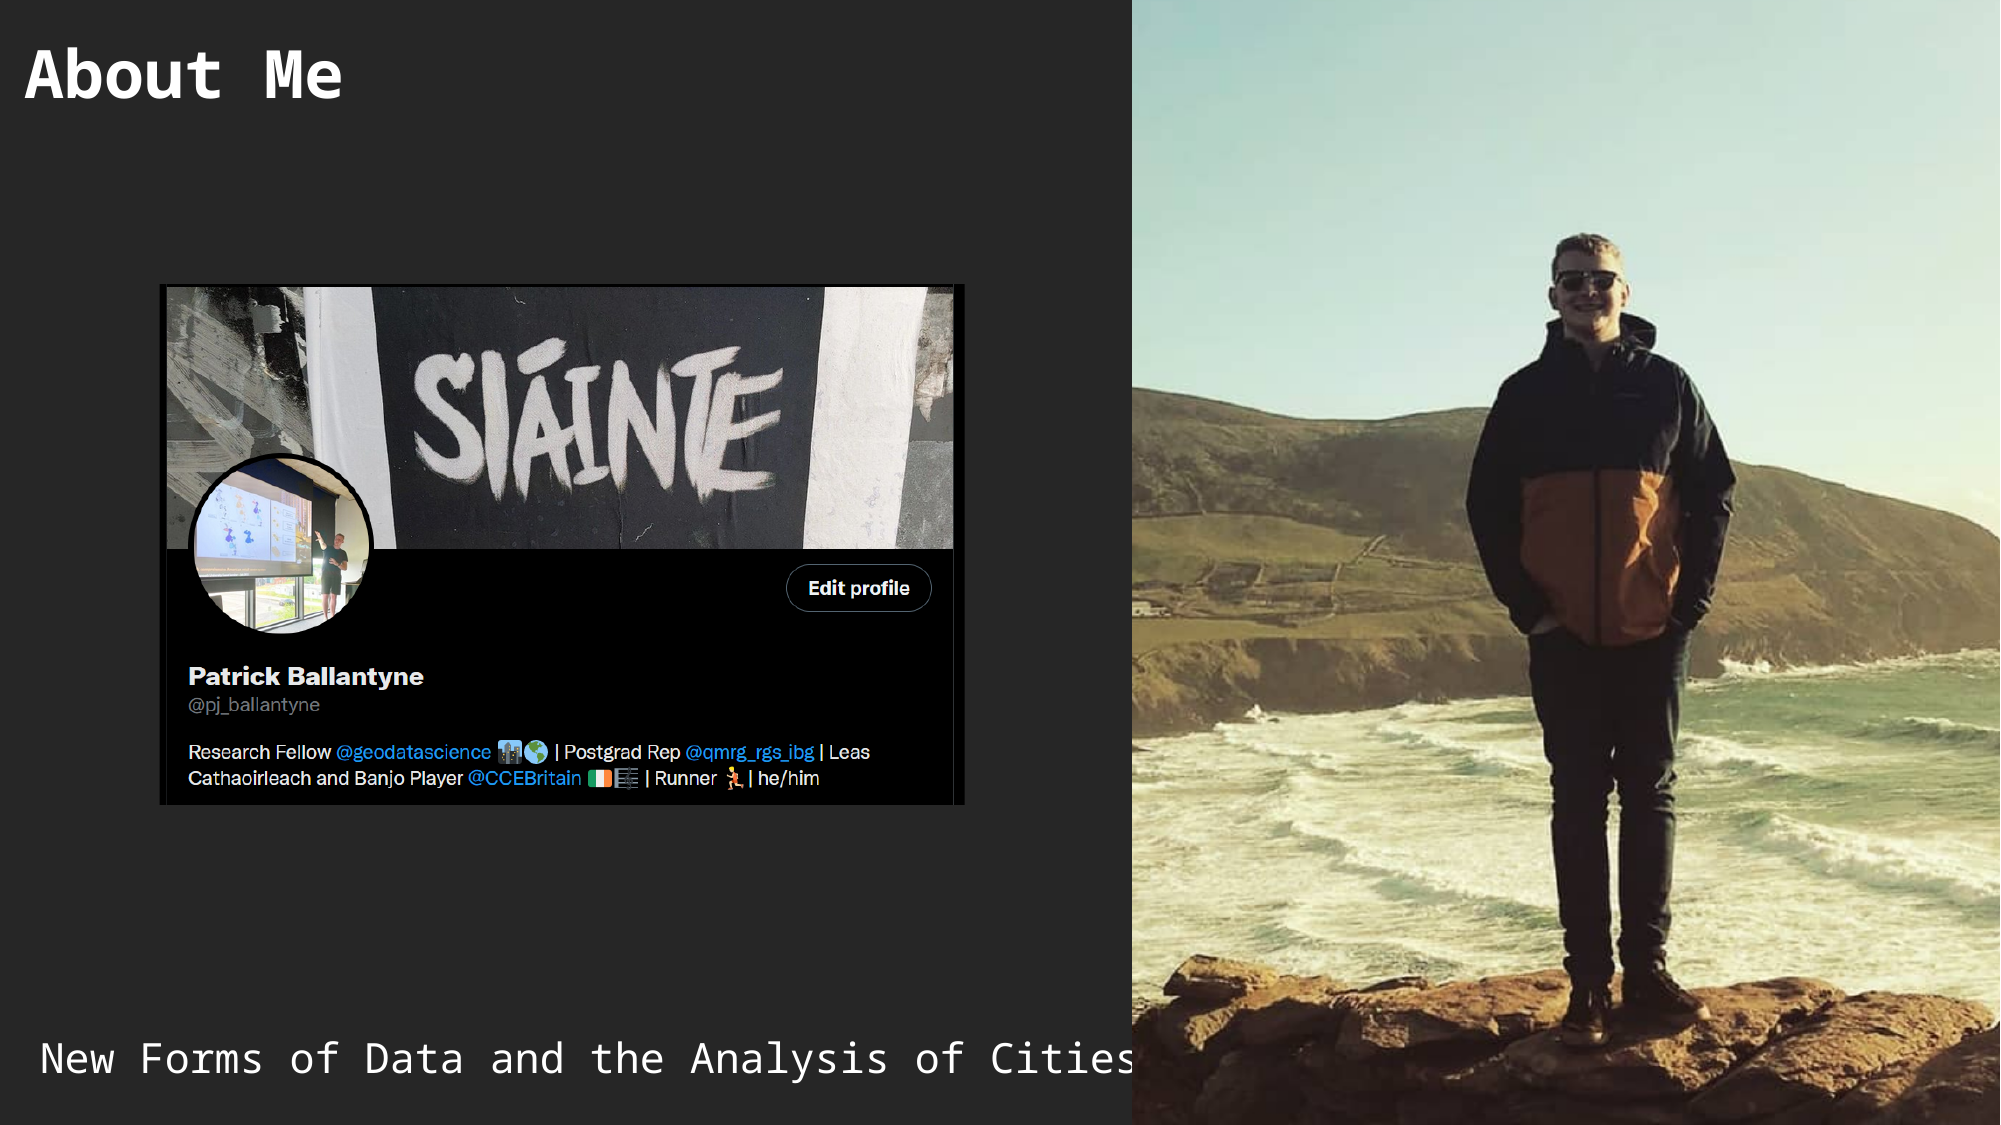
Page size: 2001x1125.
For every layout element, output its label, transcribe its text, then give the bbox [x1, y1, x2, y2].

picture [159, 281, 965, 805]
text_box New Forms of Data and the Analysis of Cities [24, 1024, 1131, 1090]
picture [1131, 0, 2000, 1125]
text_box About Me [0, 24, 480, 120]
